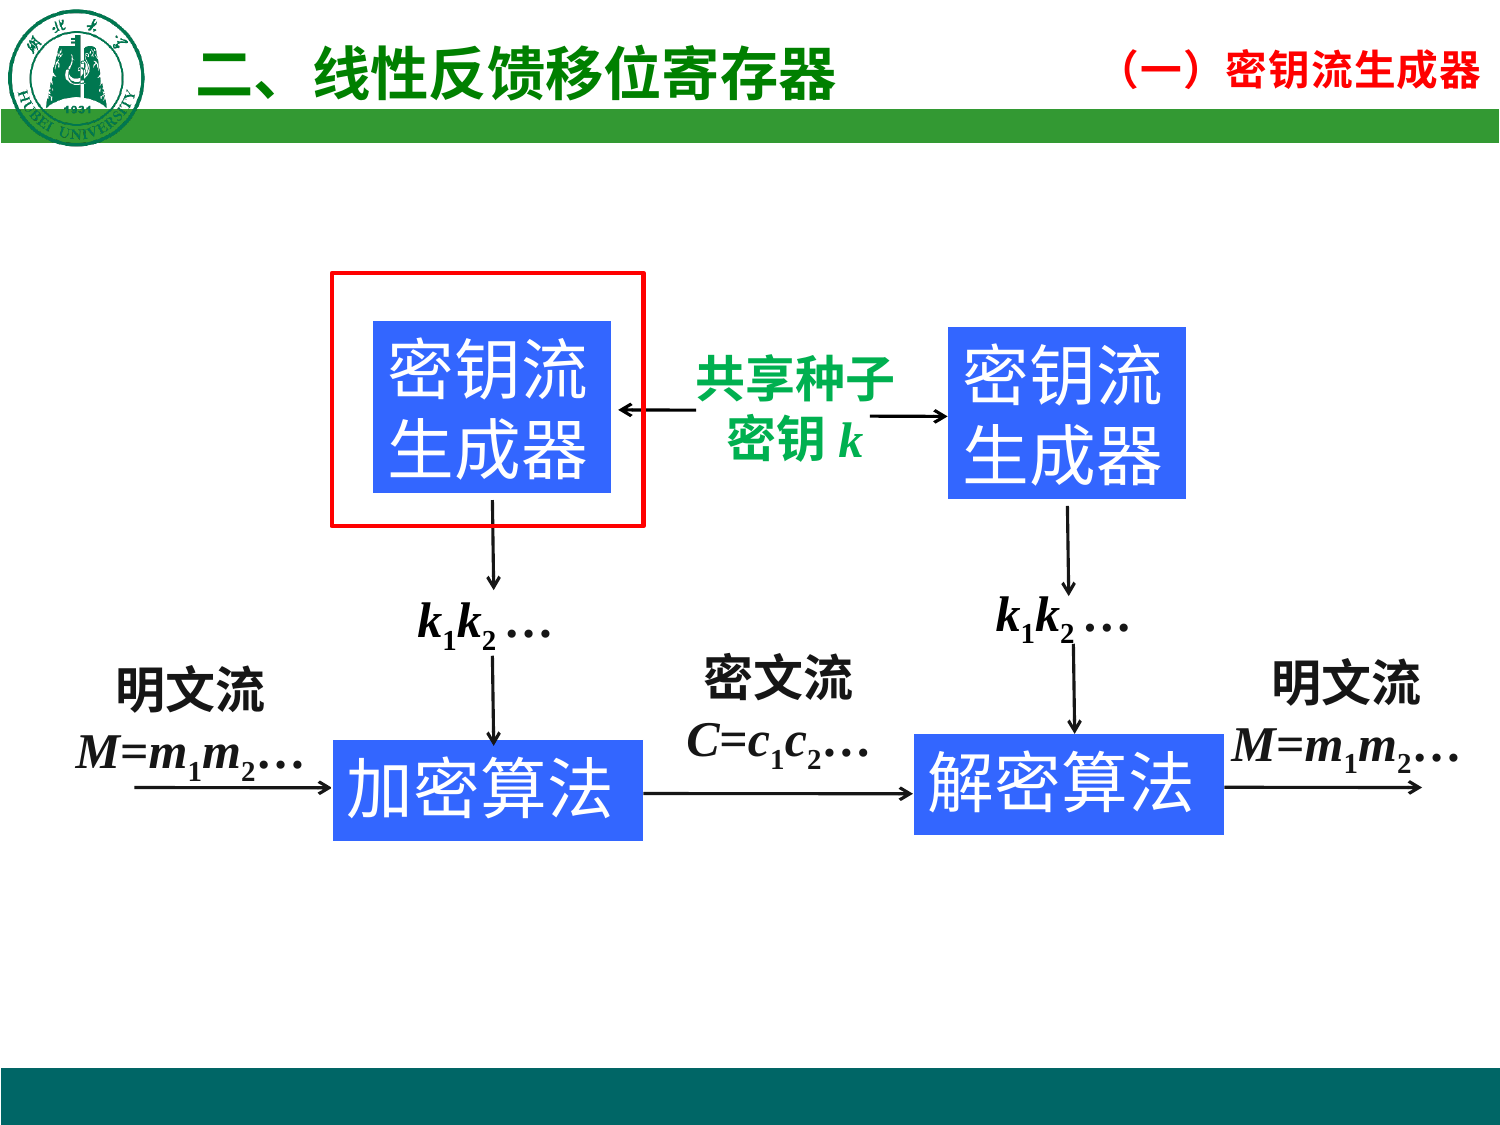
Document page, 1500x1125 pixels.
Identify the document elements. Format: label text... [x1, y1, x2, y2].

text_box 密文流 C=c1c2… [589, 639, 969, 783]
text_box 加密算法 [331, 739, 644, 842]
text_box 解密算法 [912, 733, 1225, 836]
picture [0, 1067, 1500, 1125]
text_box 明文流 M=m1m2… [1, 651, 380, 795]
text_box 密钥流 生成器 [947, 326, 1188, 500]
text_box [331, 273, 644, 527]
text_box k1k2 … [296, 579, 675, 663]
picture [0, 0, 167, 175]
text_box 明文流 M=m1m2… [1157, 643, 1500, 787]
text_box 共享种子密钥k [678, 339, 912, 475]
table_cell 2D [137, 789, 329, 793]
text_box k1k2 … [874, 574, 1254, 657]
